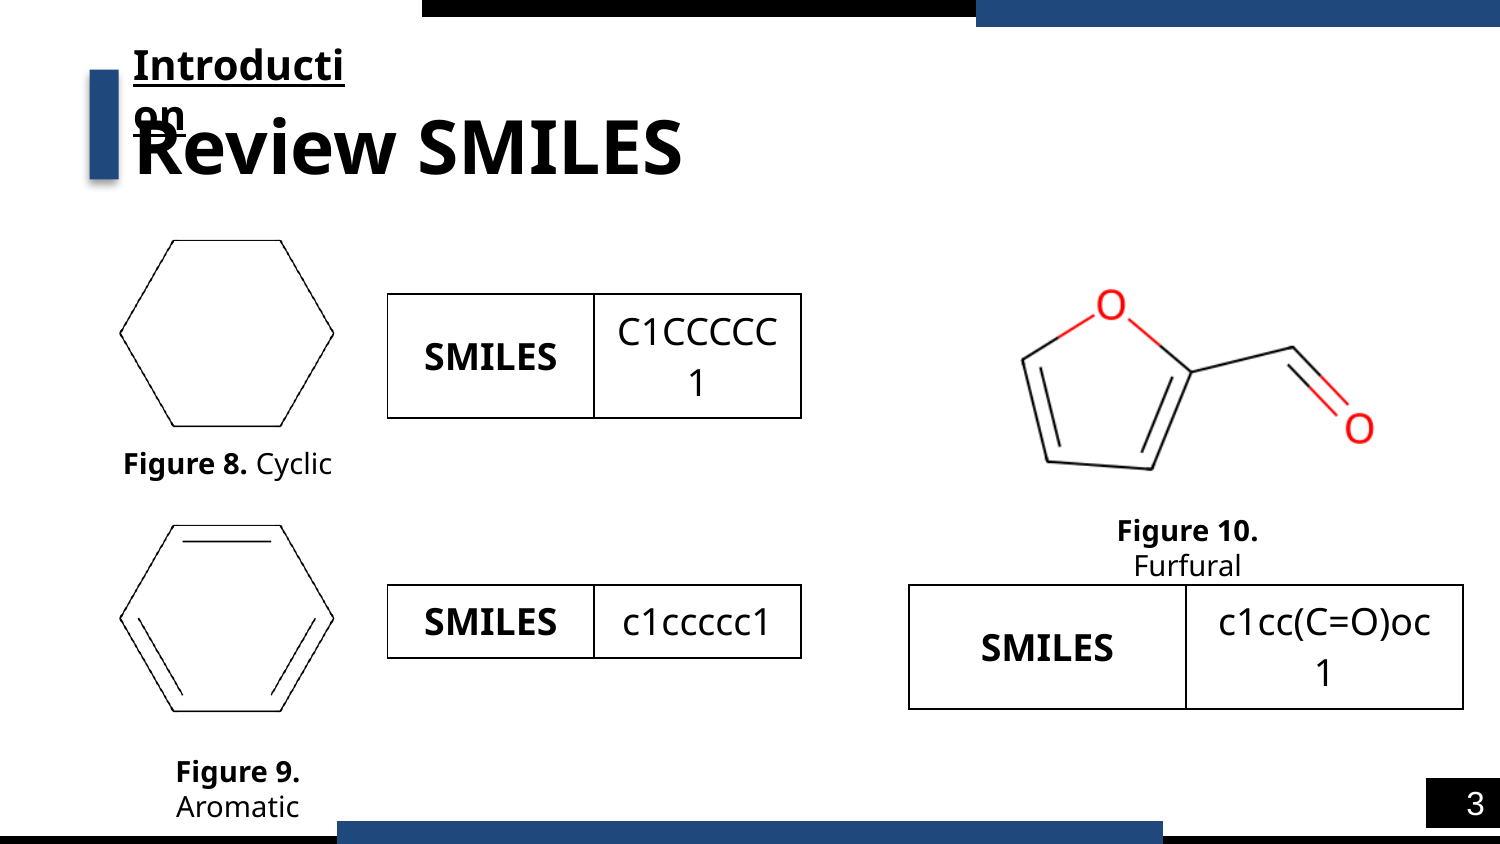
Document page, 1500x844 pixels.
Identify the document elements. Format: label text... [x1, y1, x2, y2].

table_header C1CCCCC1 [595, 295, 800, 417]
text_box Review SMILES [118, 90, 850, 200]
picture [109, 215, 344, 451]
text_box [88, 68, 118, 182]
picture [109, 500, 344, 736]
text_box Figure 9. Aromatic [73, 738, 380, 806]
slide_number 3 [1162, 779, 1500, 825]
table_header c1ccccc1 [595, 586, 800, 657]
table_header SMILES [388, 295, 593, 417]
text_box Figure 10. Furfural [1023, 516, 1330, 565]
text_box Figure 8. Cyclic [63, 430, 370, 498]
picture [1004, 251, 1391, 507]
text_box Introduction [118, 57, 375, 120]
table_header c1cc(C=O)oc1 [1187, 586, 1462, 708]
table_header SMILES [910, 586, 1185, 708]
table_header SMILES [388, 586, 593, 657]
